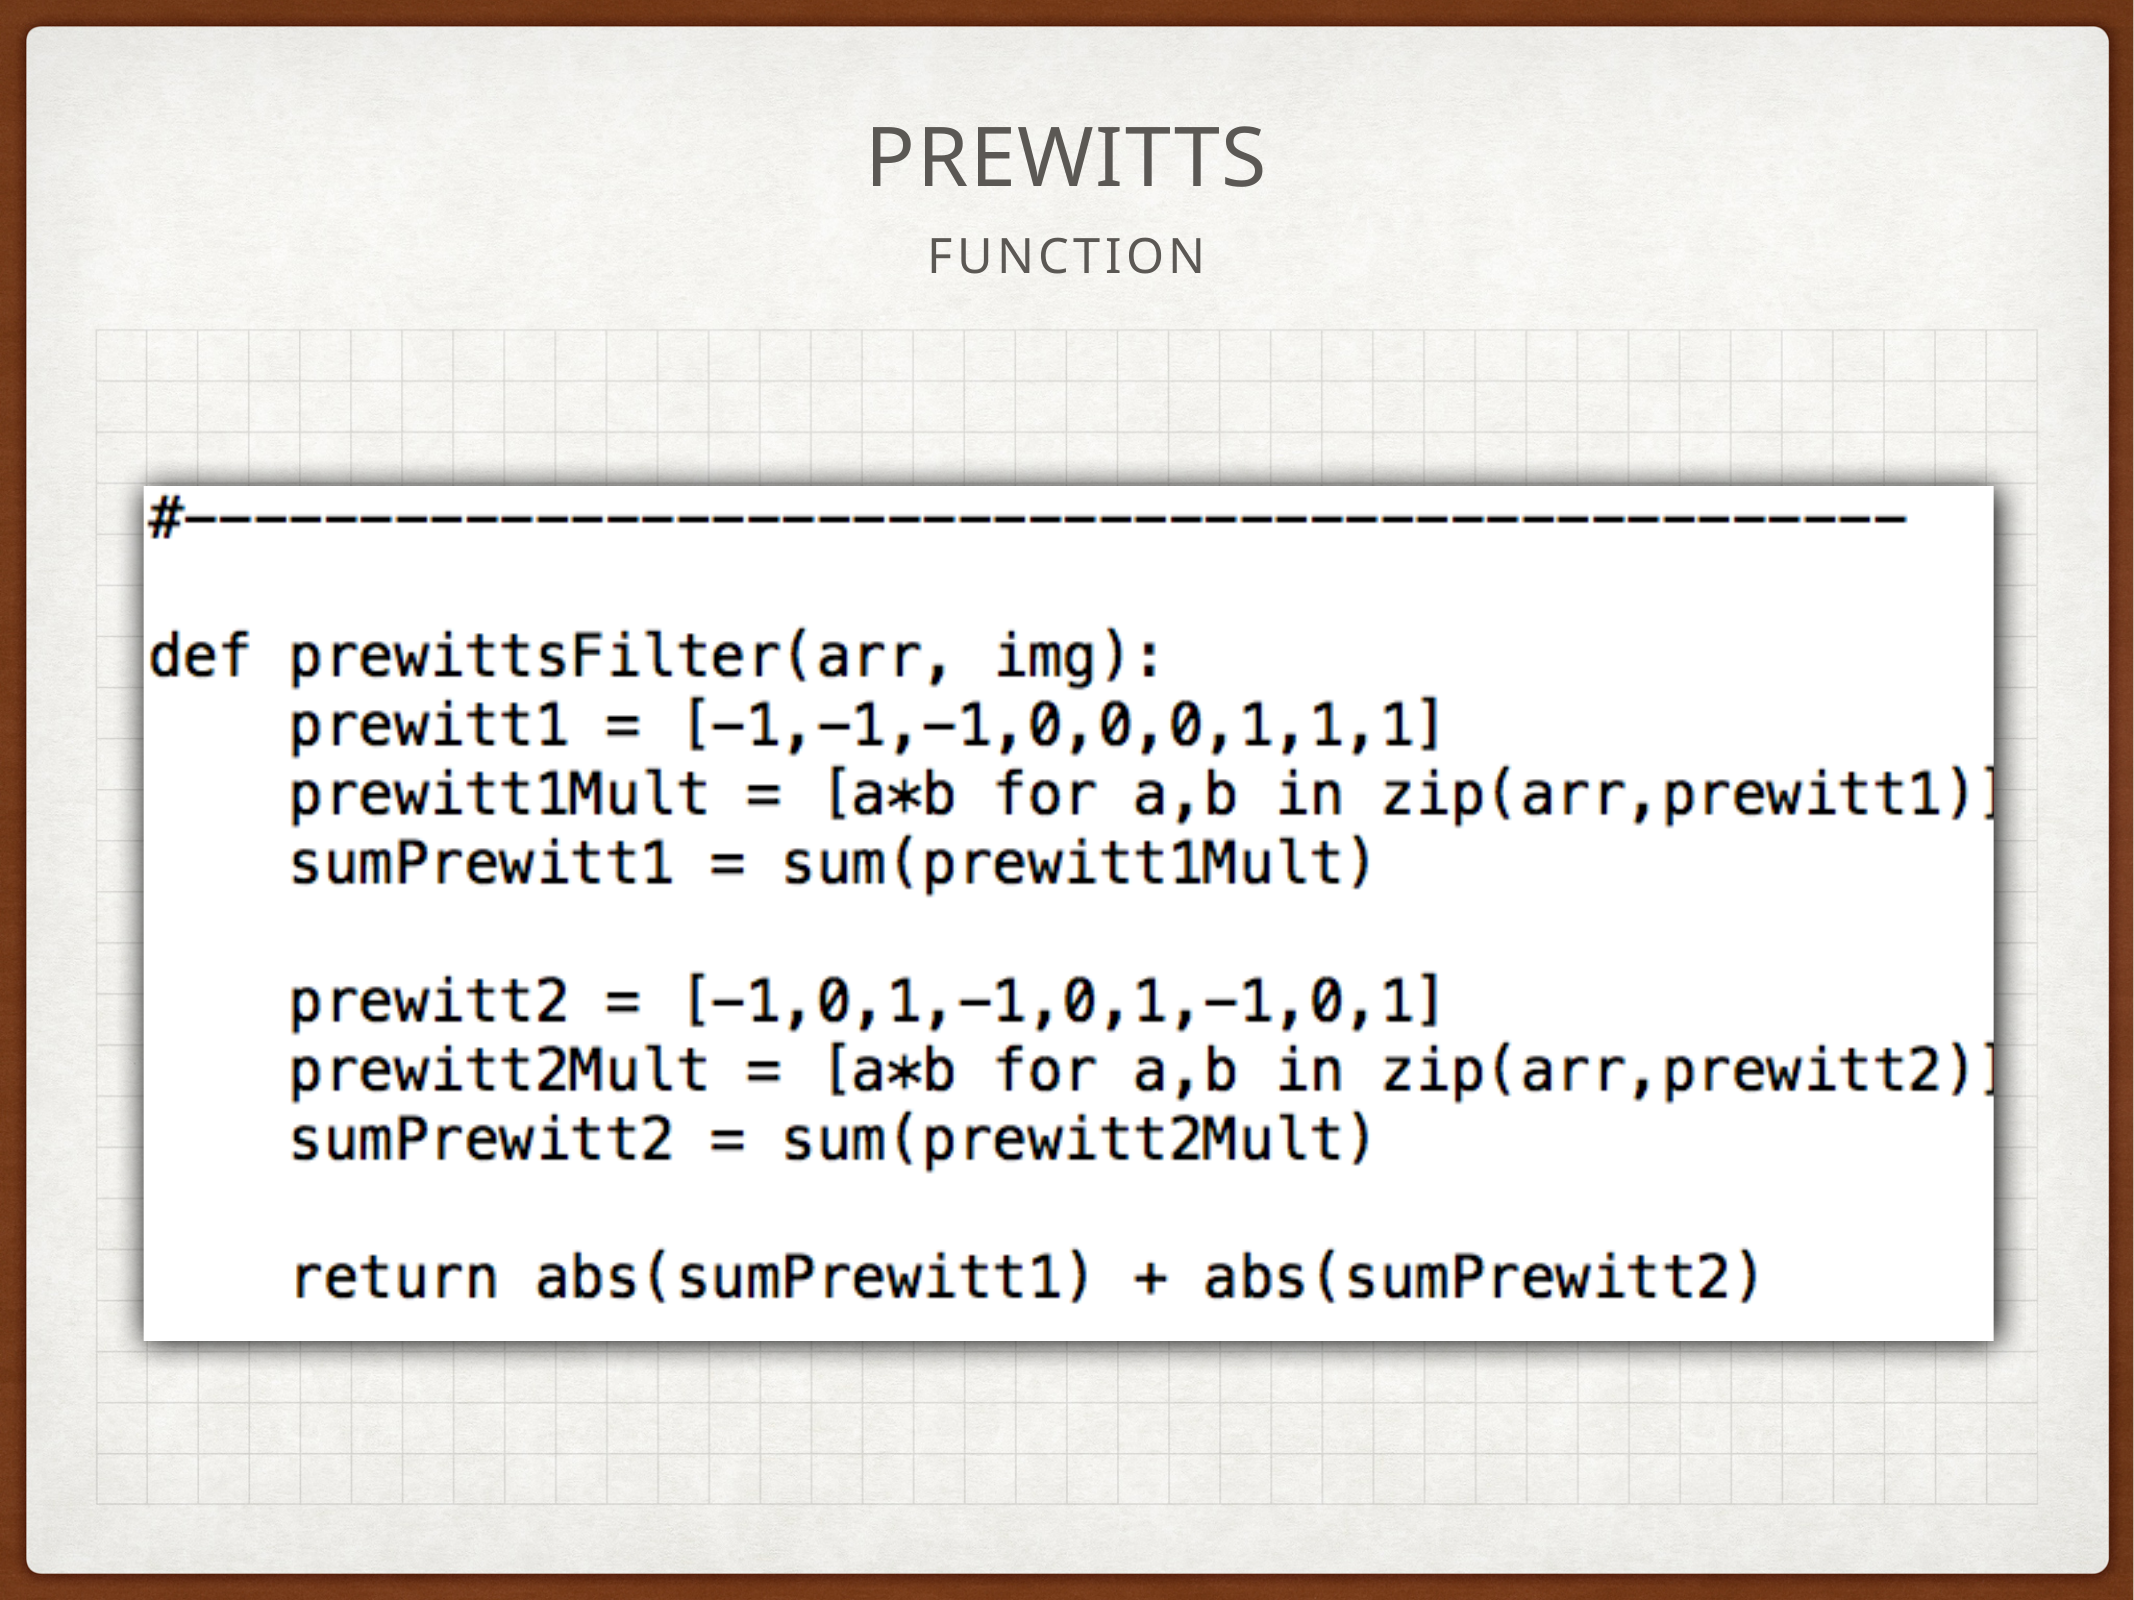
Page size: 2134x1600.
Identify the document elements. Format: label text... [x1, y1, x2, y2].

title prewitts [109, 95, 2024, 216]
list function [109, 216, 2024, 299]
picture [0, 0, 2134, 1600]
